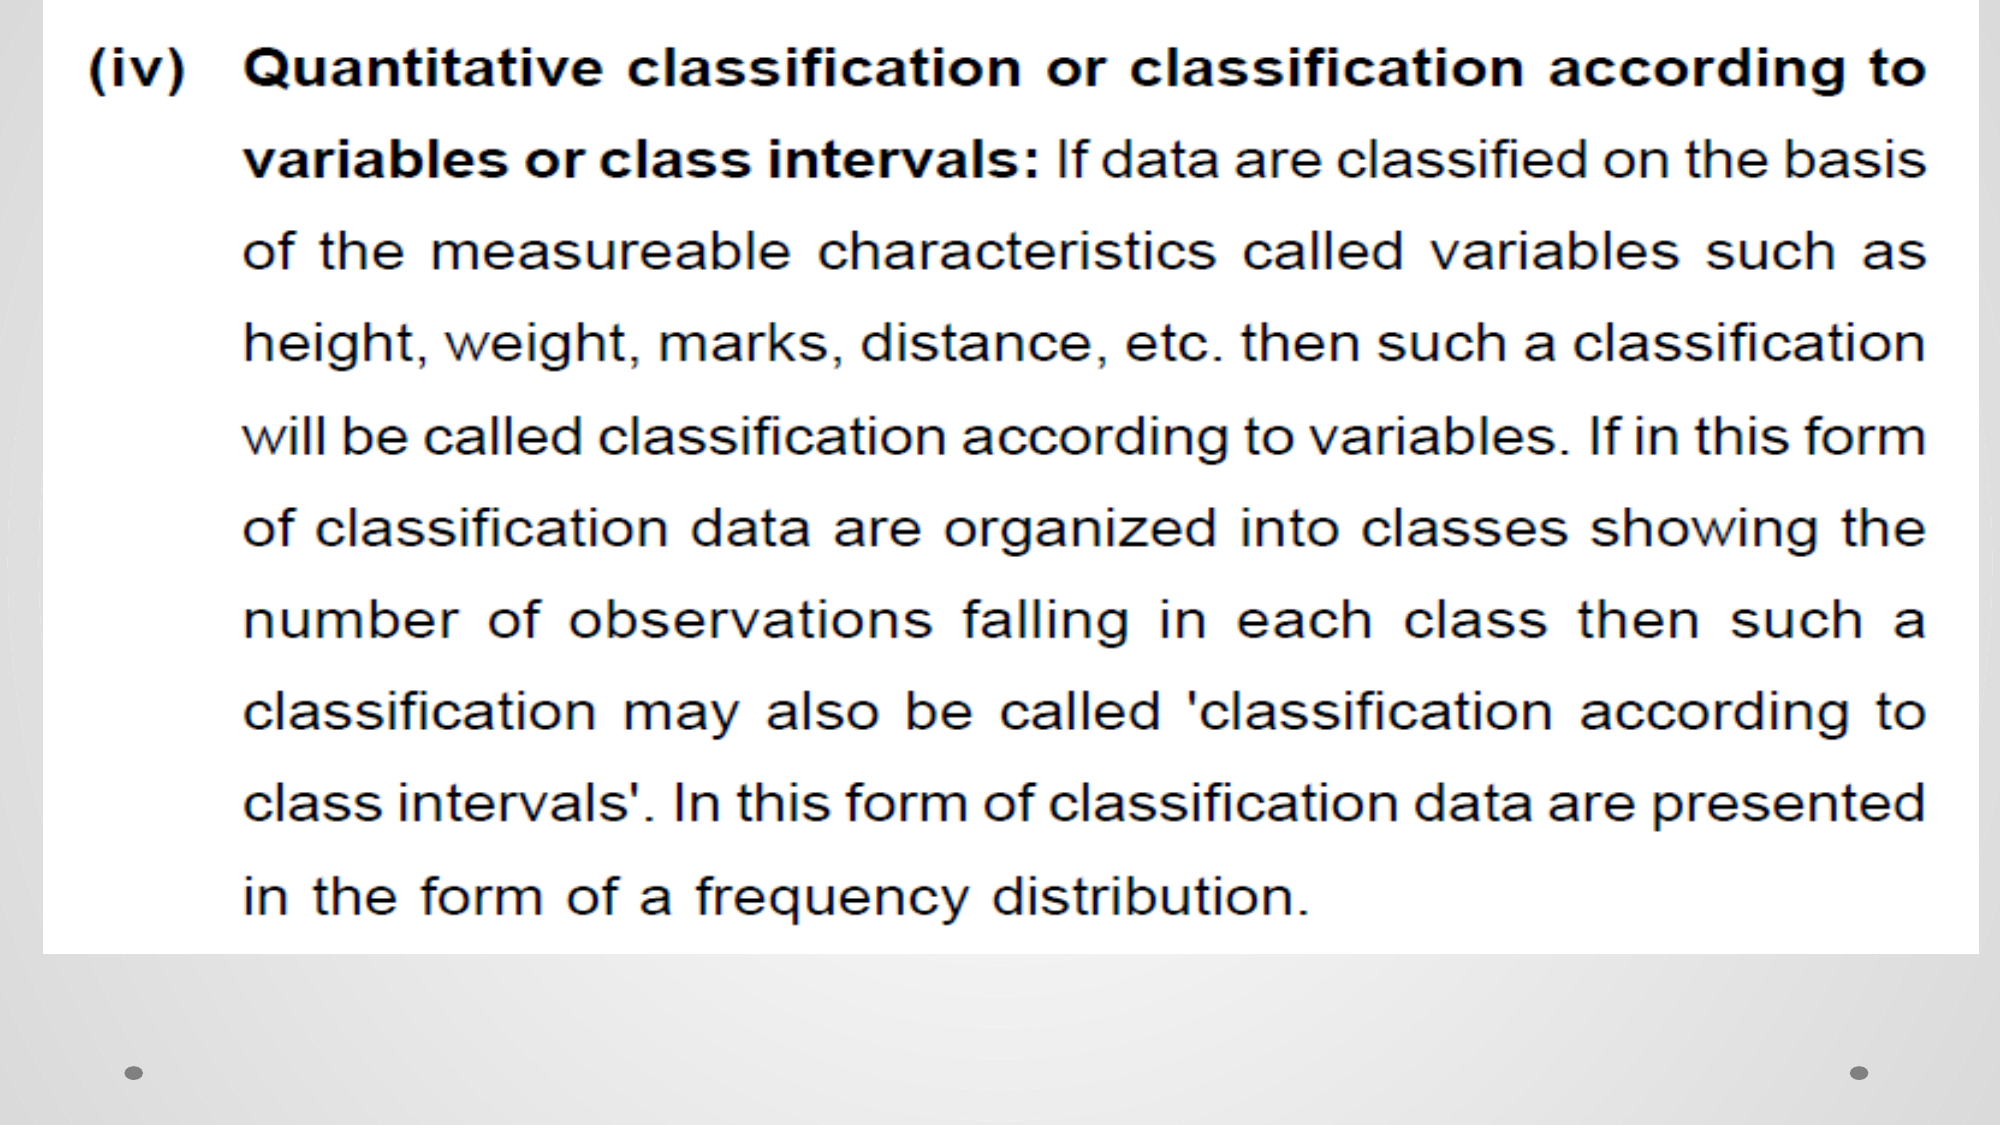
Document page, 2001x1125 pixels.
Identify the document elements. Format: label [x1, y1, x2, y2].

picture [43, 0, 1979, 954]
